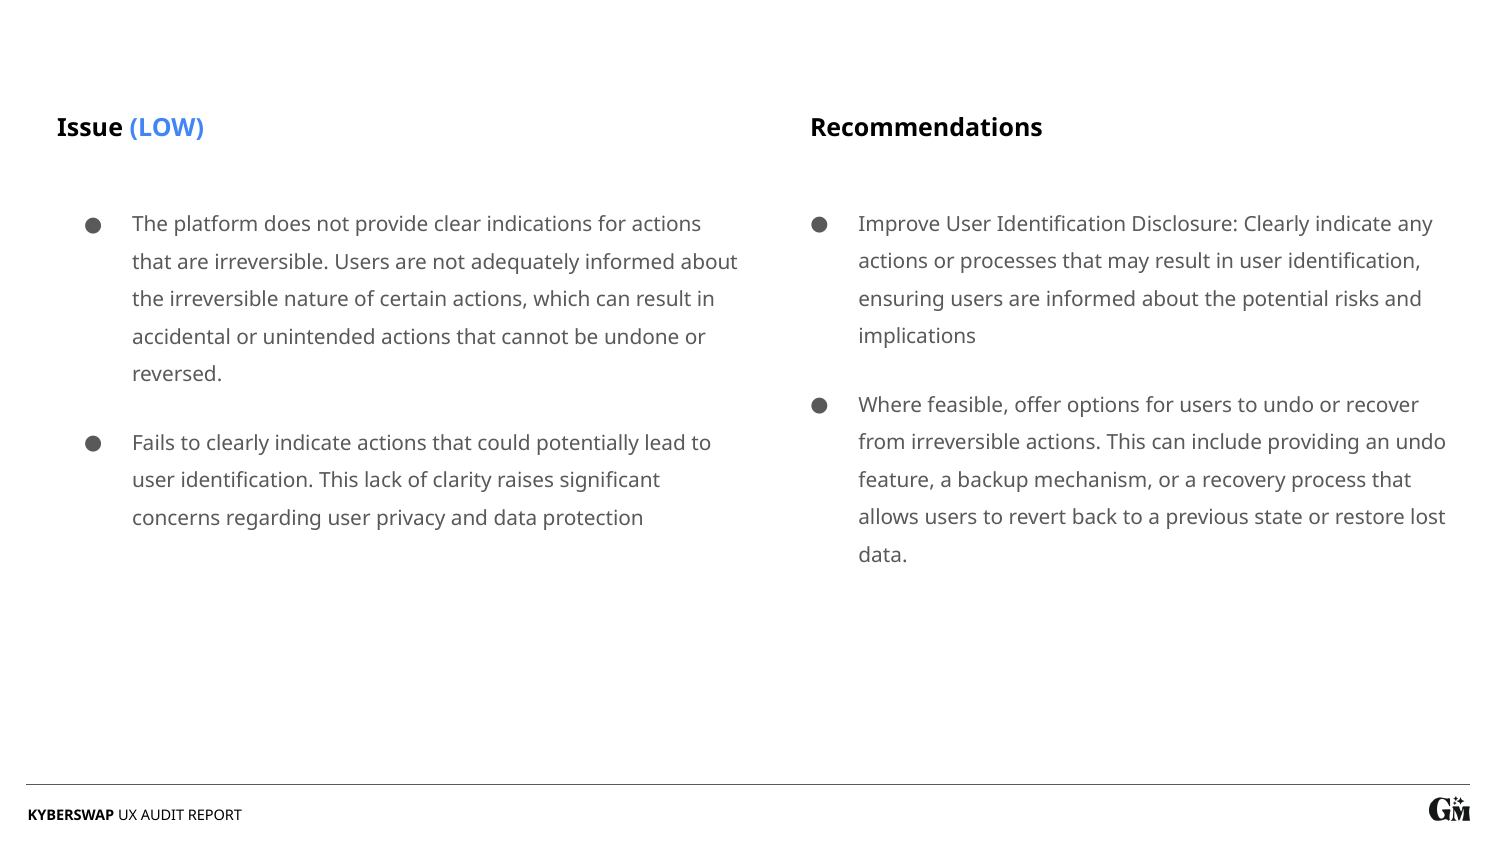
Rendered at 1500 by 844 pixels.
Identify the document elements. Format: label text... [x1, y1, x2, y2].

text_box Recommendations [795, 96, 1331, 156]
text_box Improve User Identification Disclosure: Clearly indicate any actions or processes that may result in user identification, ensuring users are informed about the potential risks and implications Where feasible, offer options for users to undo or recover from irreversible actions. This can include providing an undo feature, a backup mechanism, or a recovery process that allows users to revert back to a previous state or restore lost data. [768, 183, 1484, 582]
text_box Issue (LOW) [41, 96, 535, 157]
picture [1429, 796, 1470, 821]
text_box The platform does not provide clear indications for actions that are irreversible. Users are not adequately informed about the irreversible nature of certain actions, which can result in accidental or unintended actions that cannot be undone or reversed. Fails to clearly indicate actions that could potentially lead to user identification. This lack of clarity raises significant concerns regarding user privacy and data protection [41, 183, 758, 545]
